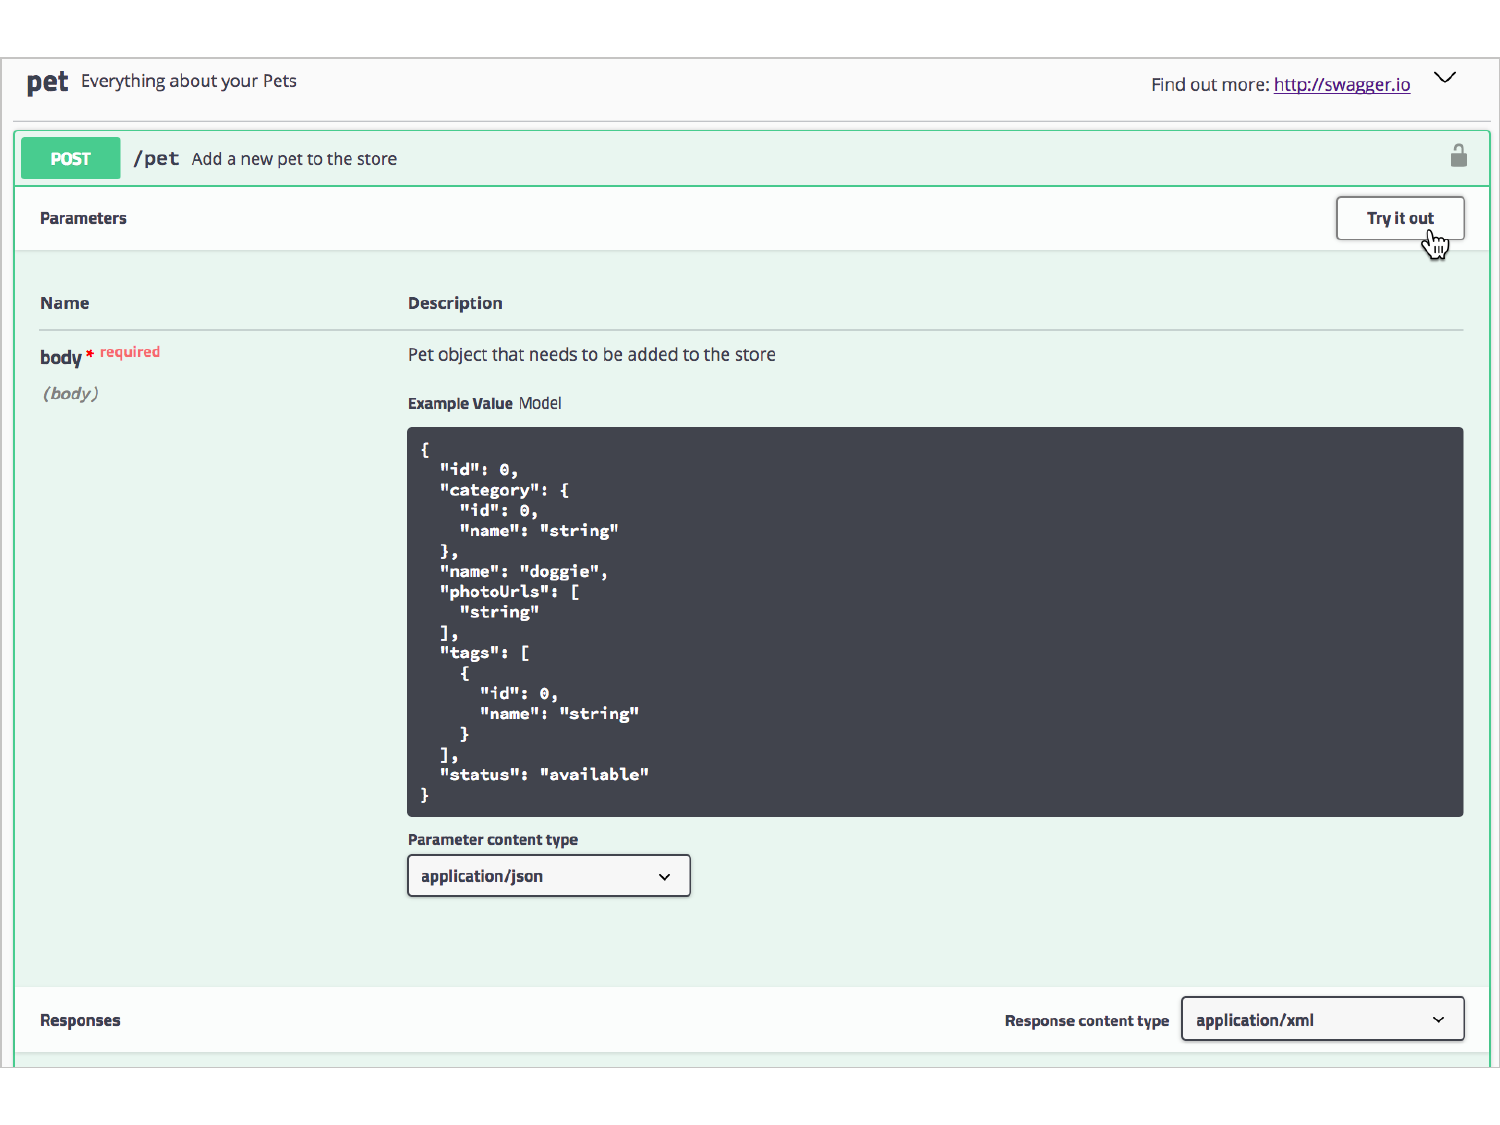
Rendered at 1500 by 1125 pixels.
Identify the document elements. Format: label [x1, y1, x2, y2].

picture [0, 56, 1500, 1068]
